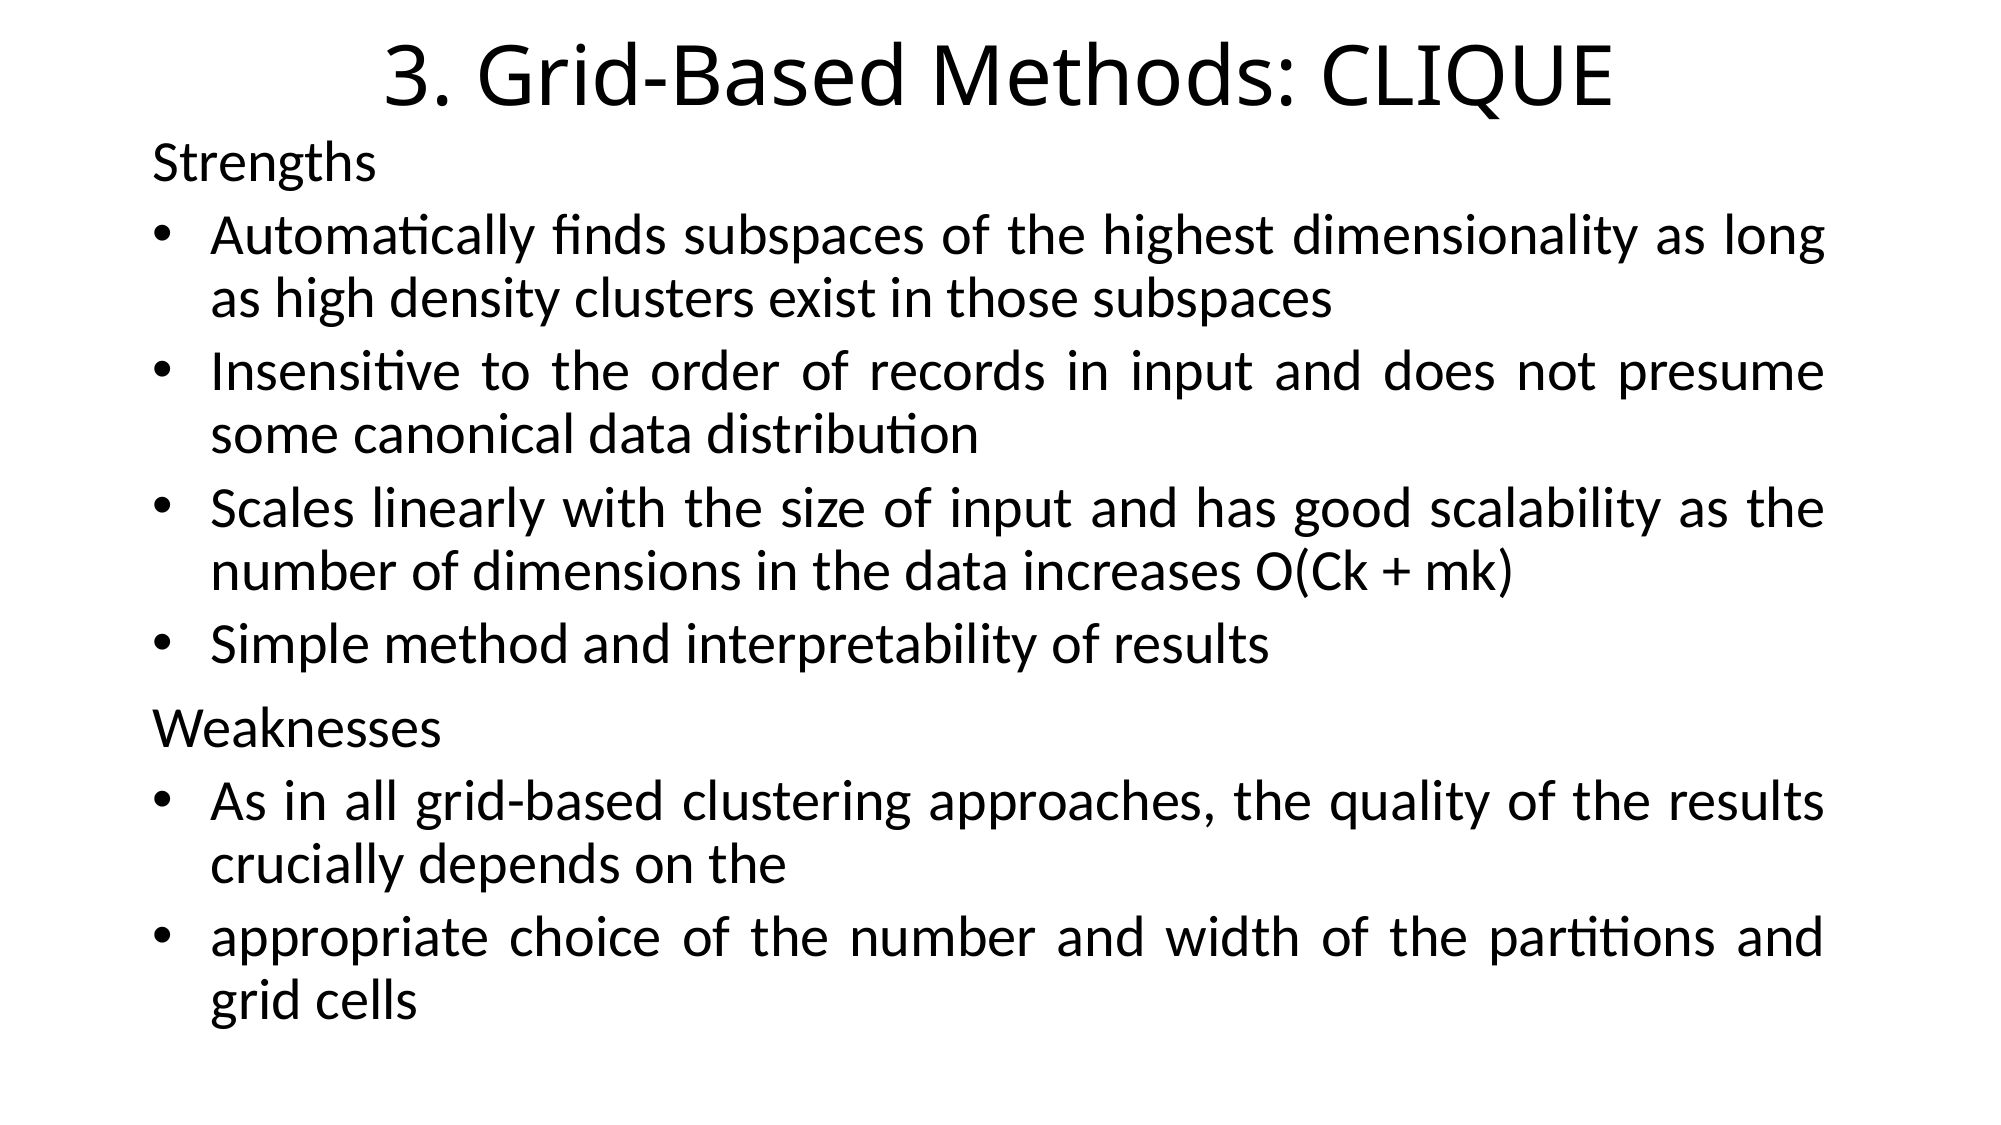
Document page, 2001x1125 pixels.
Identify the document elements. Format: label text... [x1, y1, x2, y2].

text_box 3. Grid-Based Methods: CLIQUE [137, 19, 1863, 138]
list Strengths Automatically finds subspaces of the highest dimensionality as long as high density clusters exist in those subspaces Insensitive to the order of records in input and does not presume some canonical data distribution Scales linearly with the size of input and has good scalability as the number of dimensions in the data increases O(Ck + mk) Simple method and interpretability of results Weaknesses As in all grid-based clustering approaches, the quality of the results crucially depends on the appropriate choice of the number and width of the partitions and grid cells [137, 138, 1842, 1087]
